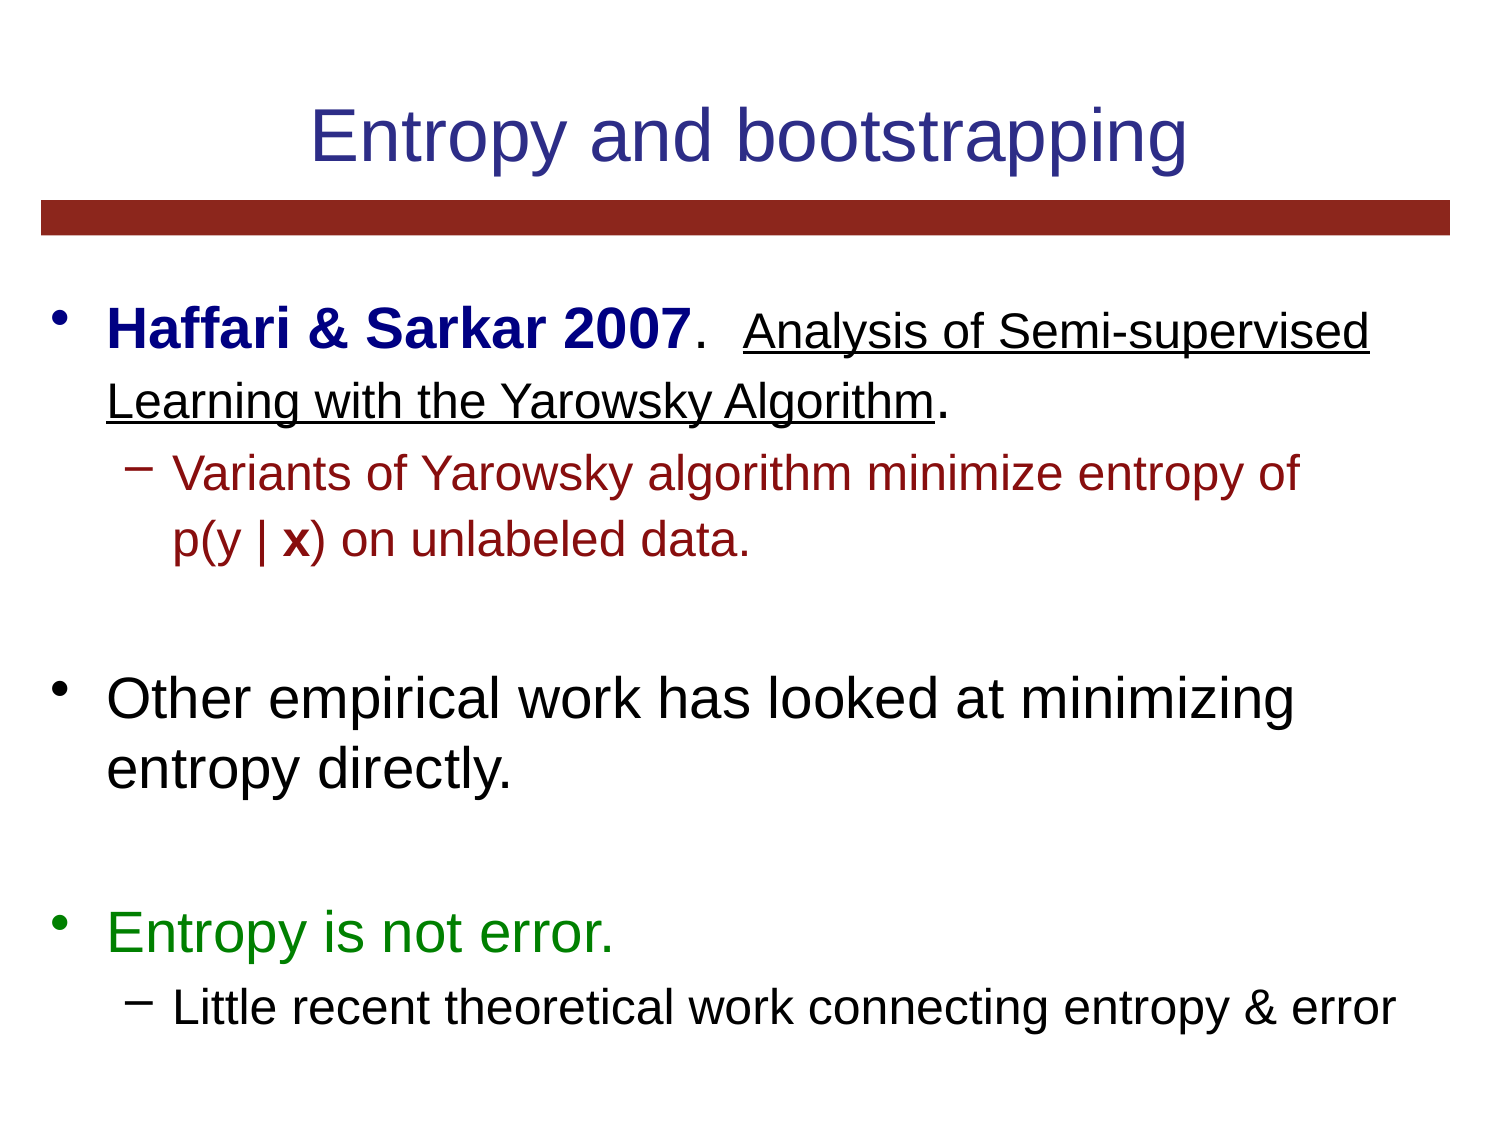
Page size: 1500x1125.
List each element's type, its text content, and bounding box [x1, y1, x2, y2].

list Haffari & Sarkar 2007. Analysis of Semi-supervised Learning with the Yarowsky Algorithm. Variants of Yarowsky algorithm minimize entropy of p(y | x) on unlabeled data. Other empirical work has looked at minimizing entropy directly. Entropy is not error. Little recent theoretical work connecting entropy & error [34, 282, 1476, 1026]
title Entropy and bootstrapping [74, 37, 1426, 226]
